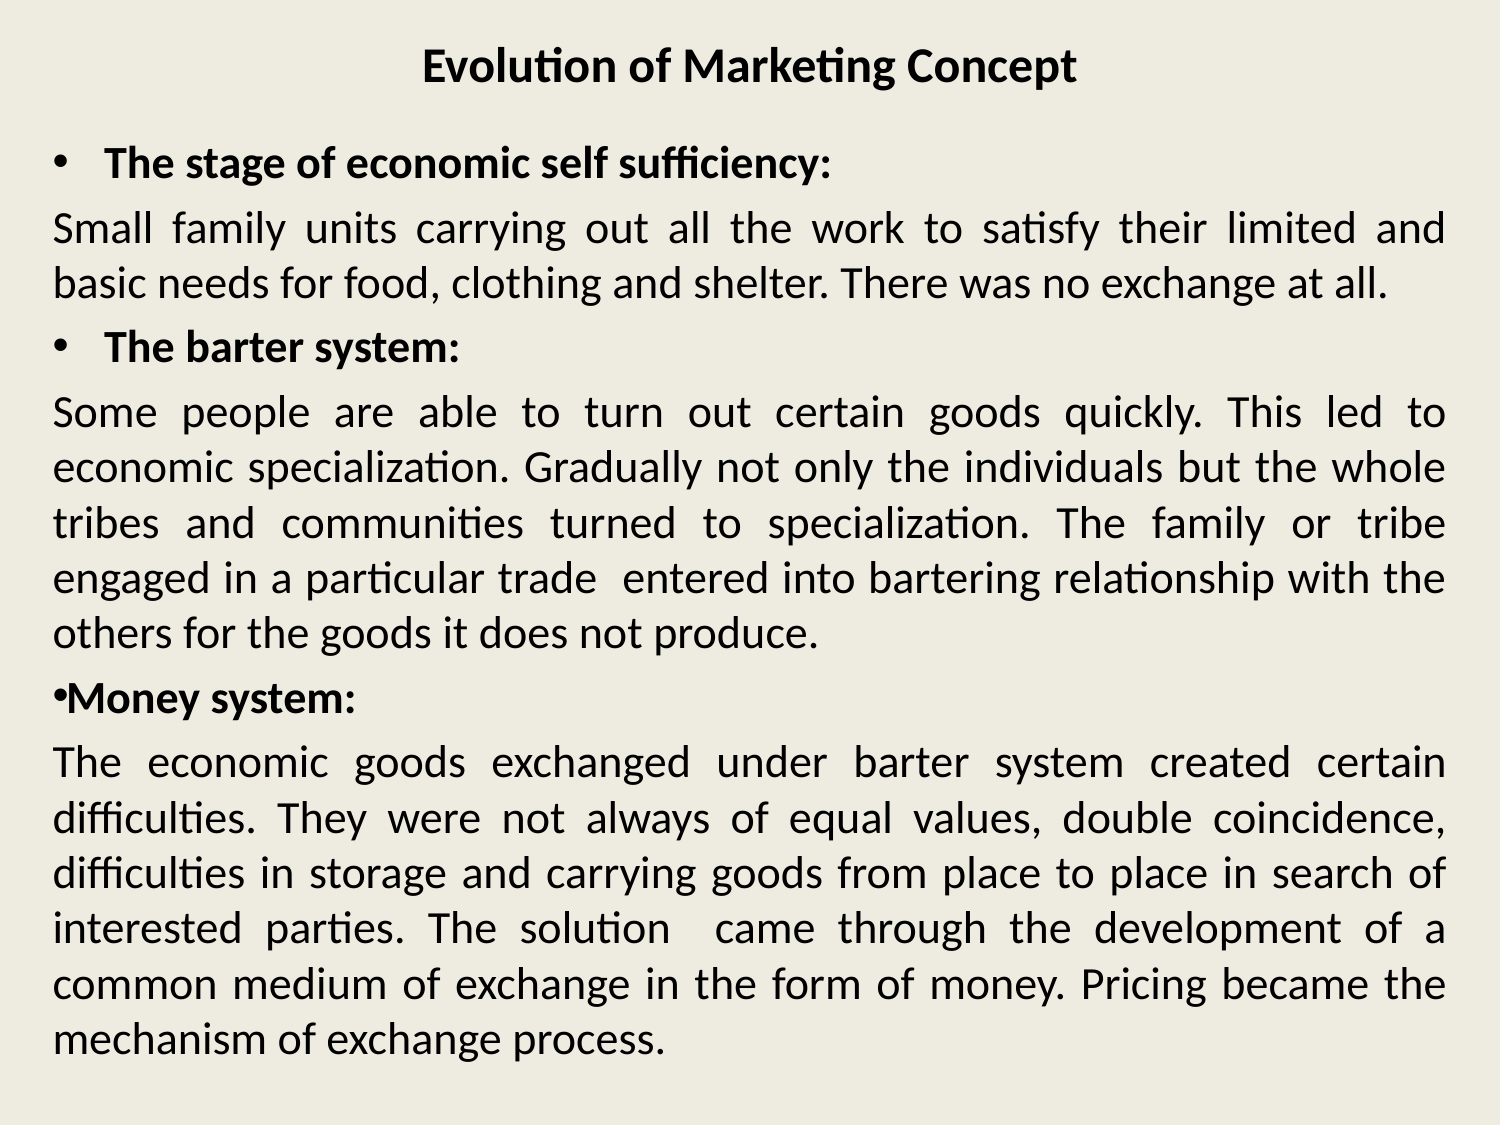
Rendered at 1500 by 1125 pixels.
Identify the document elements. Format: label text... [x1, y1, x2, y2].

title Evolution of Marketing Concept [75, 24, 1425, 100]
list The stage of economic self sufficiency: Small family units carrying out all the work to satisfy their limited and basic needs for food, clothing and shelter. There was no exchange at all. The barter system: Some people are able to turn out certain goods quickly. This led to economic specialization. Gradually not only the individuals but the whole tribes and communities turned to specialization. The family or tribe engaged in a particular trade entered into bartering relationship with the others for the goods it does not produce. Money system: The economic goods exchanged under barter system created certain difficulties. They were not always of equal values, double coincidence, difficulties in storage and carrying goods from place to place in search of interested parties. The solution came through the development of a common medium of exchange in the form of money. Pricing became the mechanism of exchange process. [37, 125, 1463, 1088]
